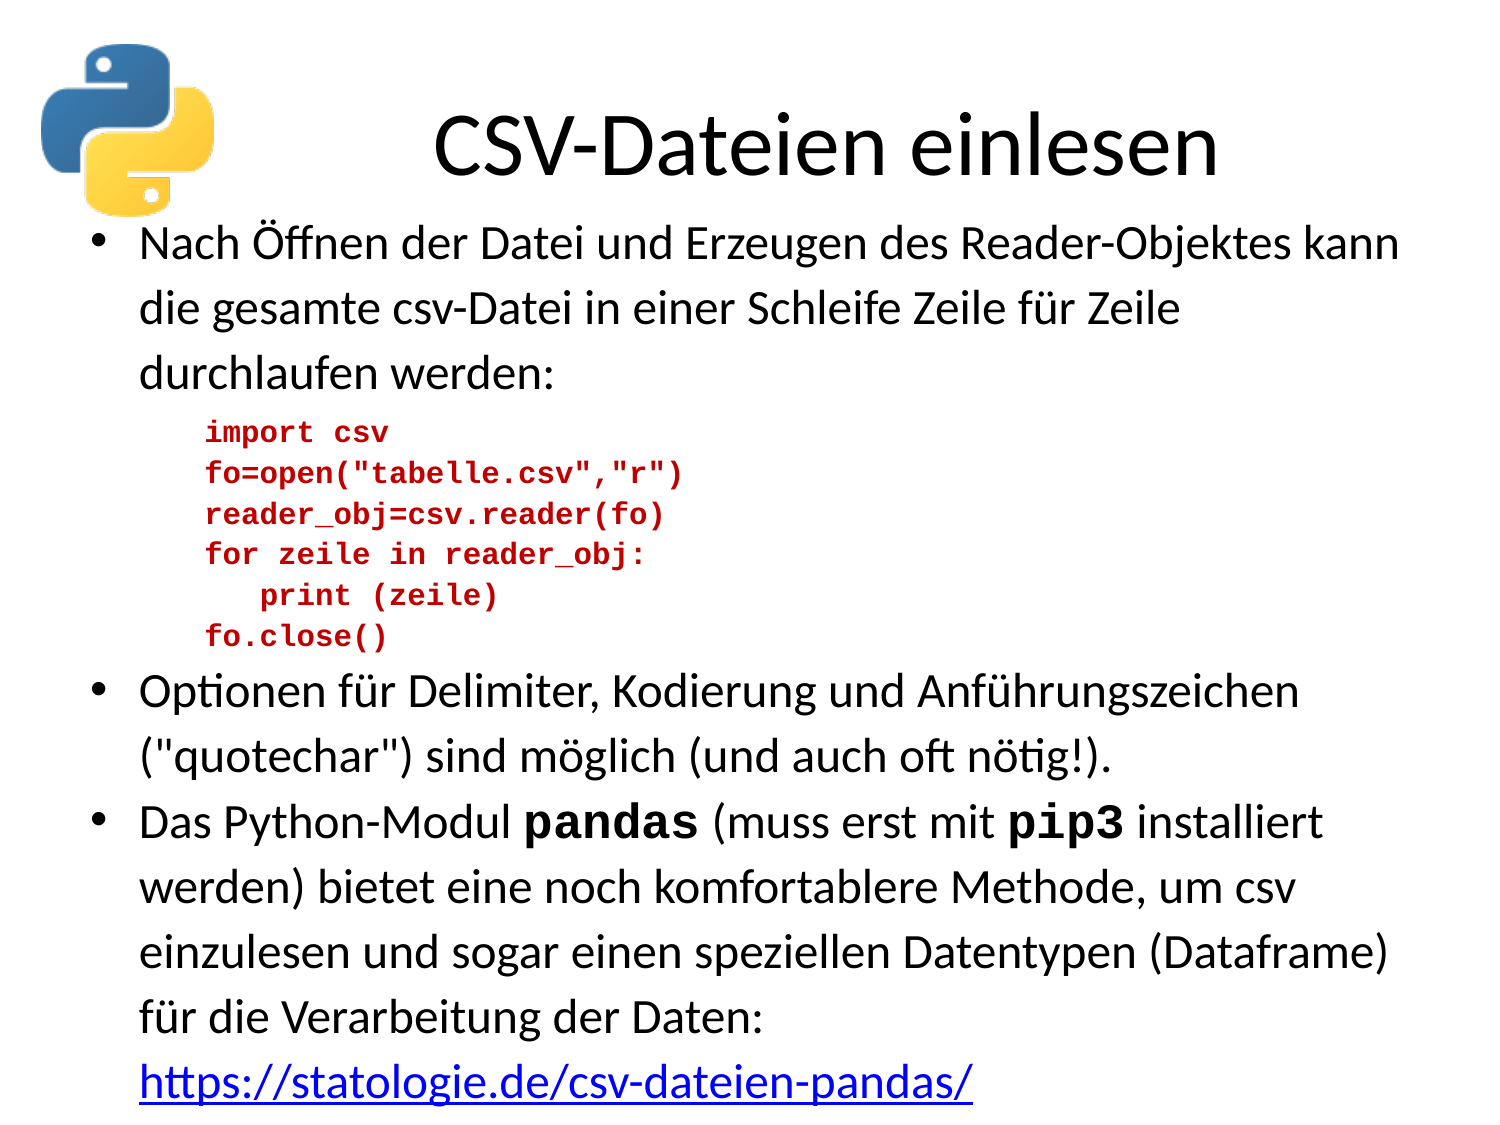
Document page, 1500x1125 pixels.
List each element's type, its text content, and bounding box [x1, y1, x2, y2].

picture [41, 44, 214, 217]
title CSV-Dateien einlesen [230, 45, 1425, 196]
list Nach Öffnen der Datei und Erzeugen des Reader-Objektes kann die gesamte csv-Datei in einer Schleife Zeile für Zeile durchlaufen werden: import csv fo=open("tabelle.csv","r") reader_obj=csv.reader(fo) for zeile in reader_obj: print (zeile) fo.close() Optionen für Delimiter, Kodierung und Anführungszeichen ("quotechar") sind möglich (und auch oft nötig!). Das Python-Modul pandas (muss erst mit pip3 installiert werden) bietet eine noch komfortablere Methode, um csv einzulesen und sogar einen speziellen Datentypen (Dataframe) für die Verarbeitung der Daten: https://statologie.de/csv-dateien-pandas/ [75, 196, 1425, 1125]
